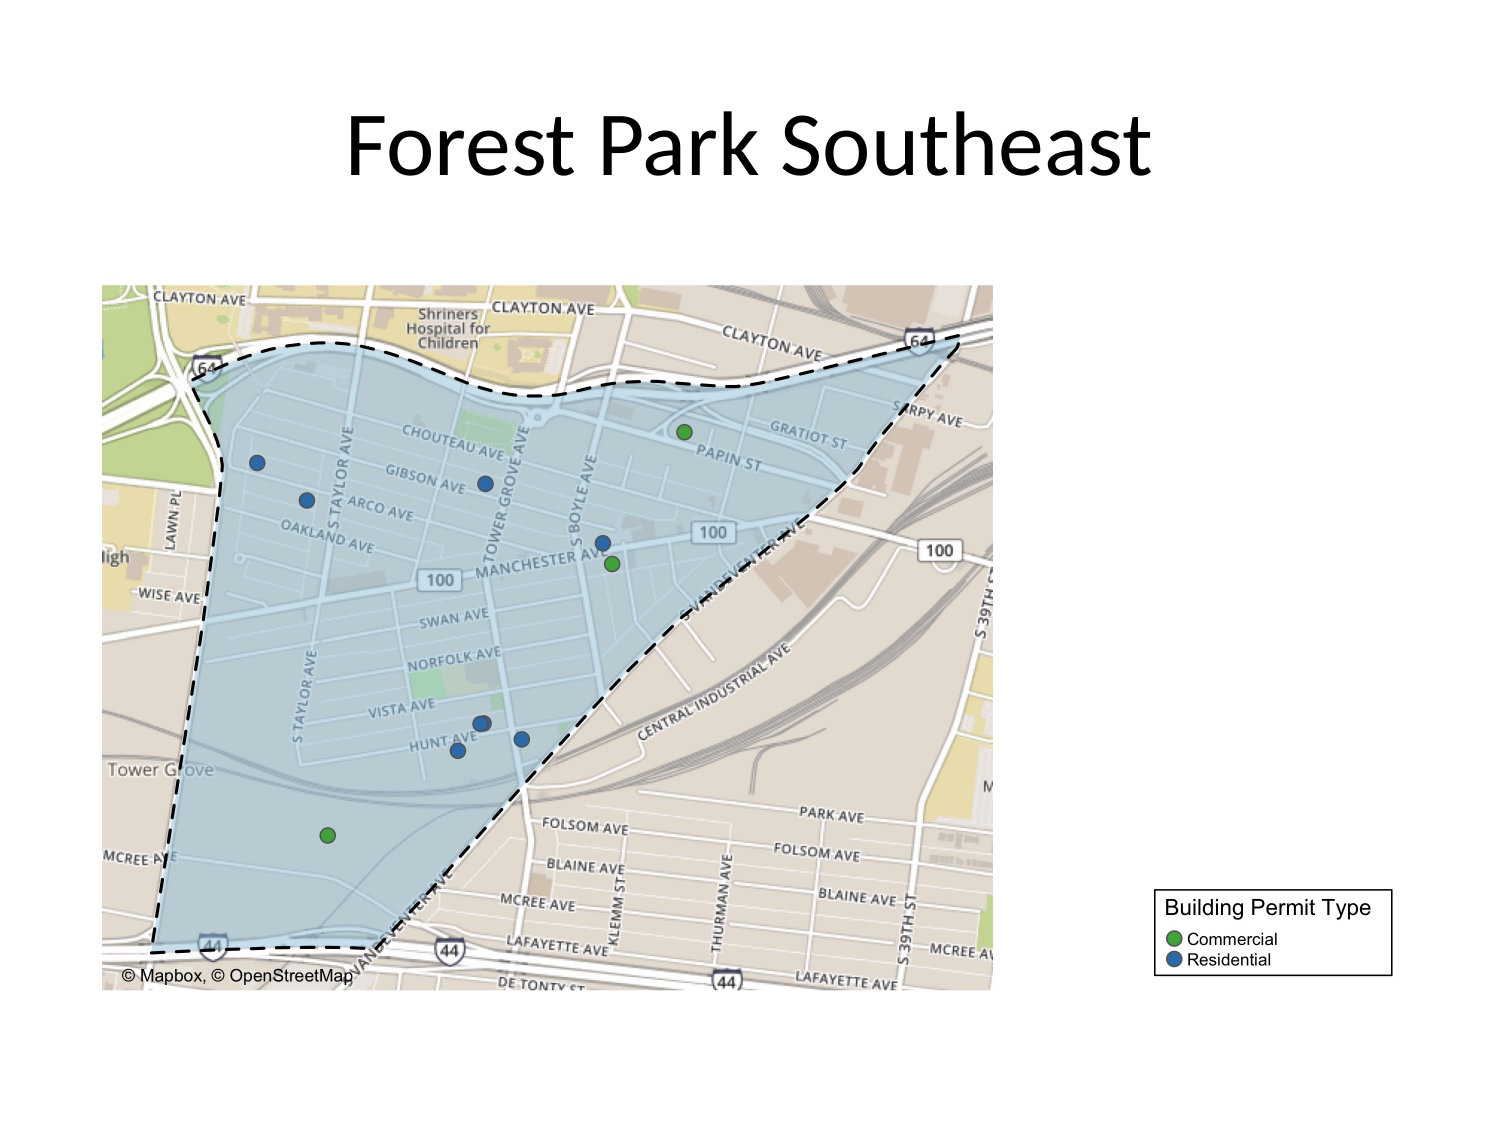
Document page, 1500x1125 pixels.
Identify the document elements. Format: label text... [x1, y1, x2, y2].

title Forest Park Southeast [75, 45, 1425, 233]
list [74, 262, 1426, 1013]
